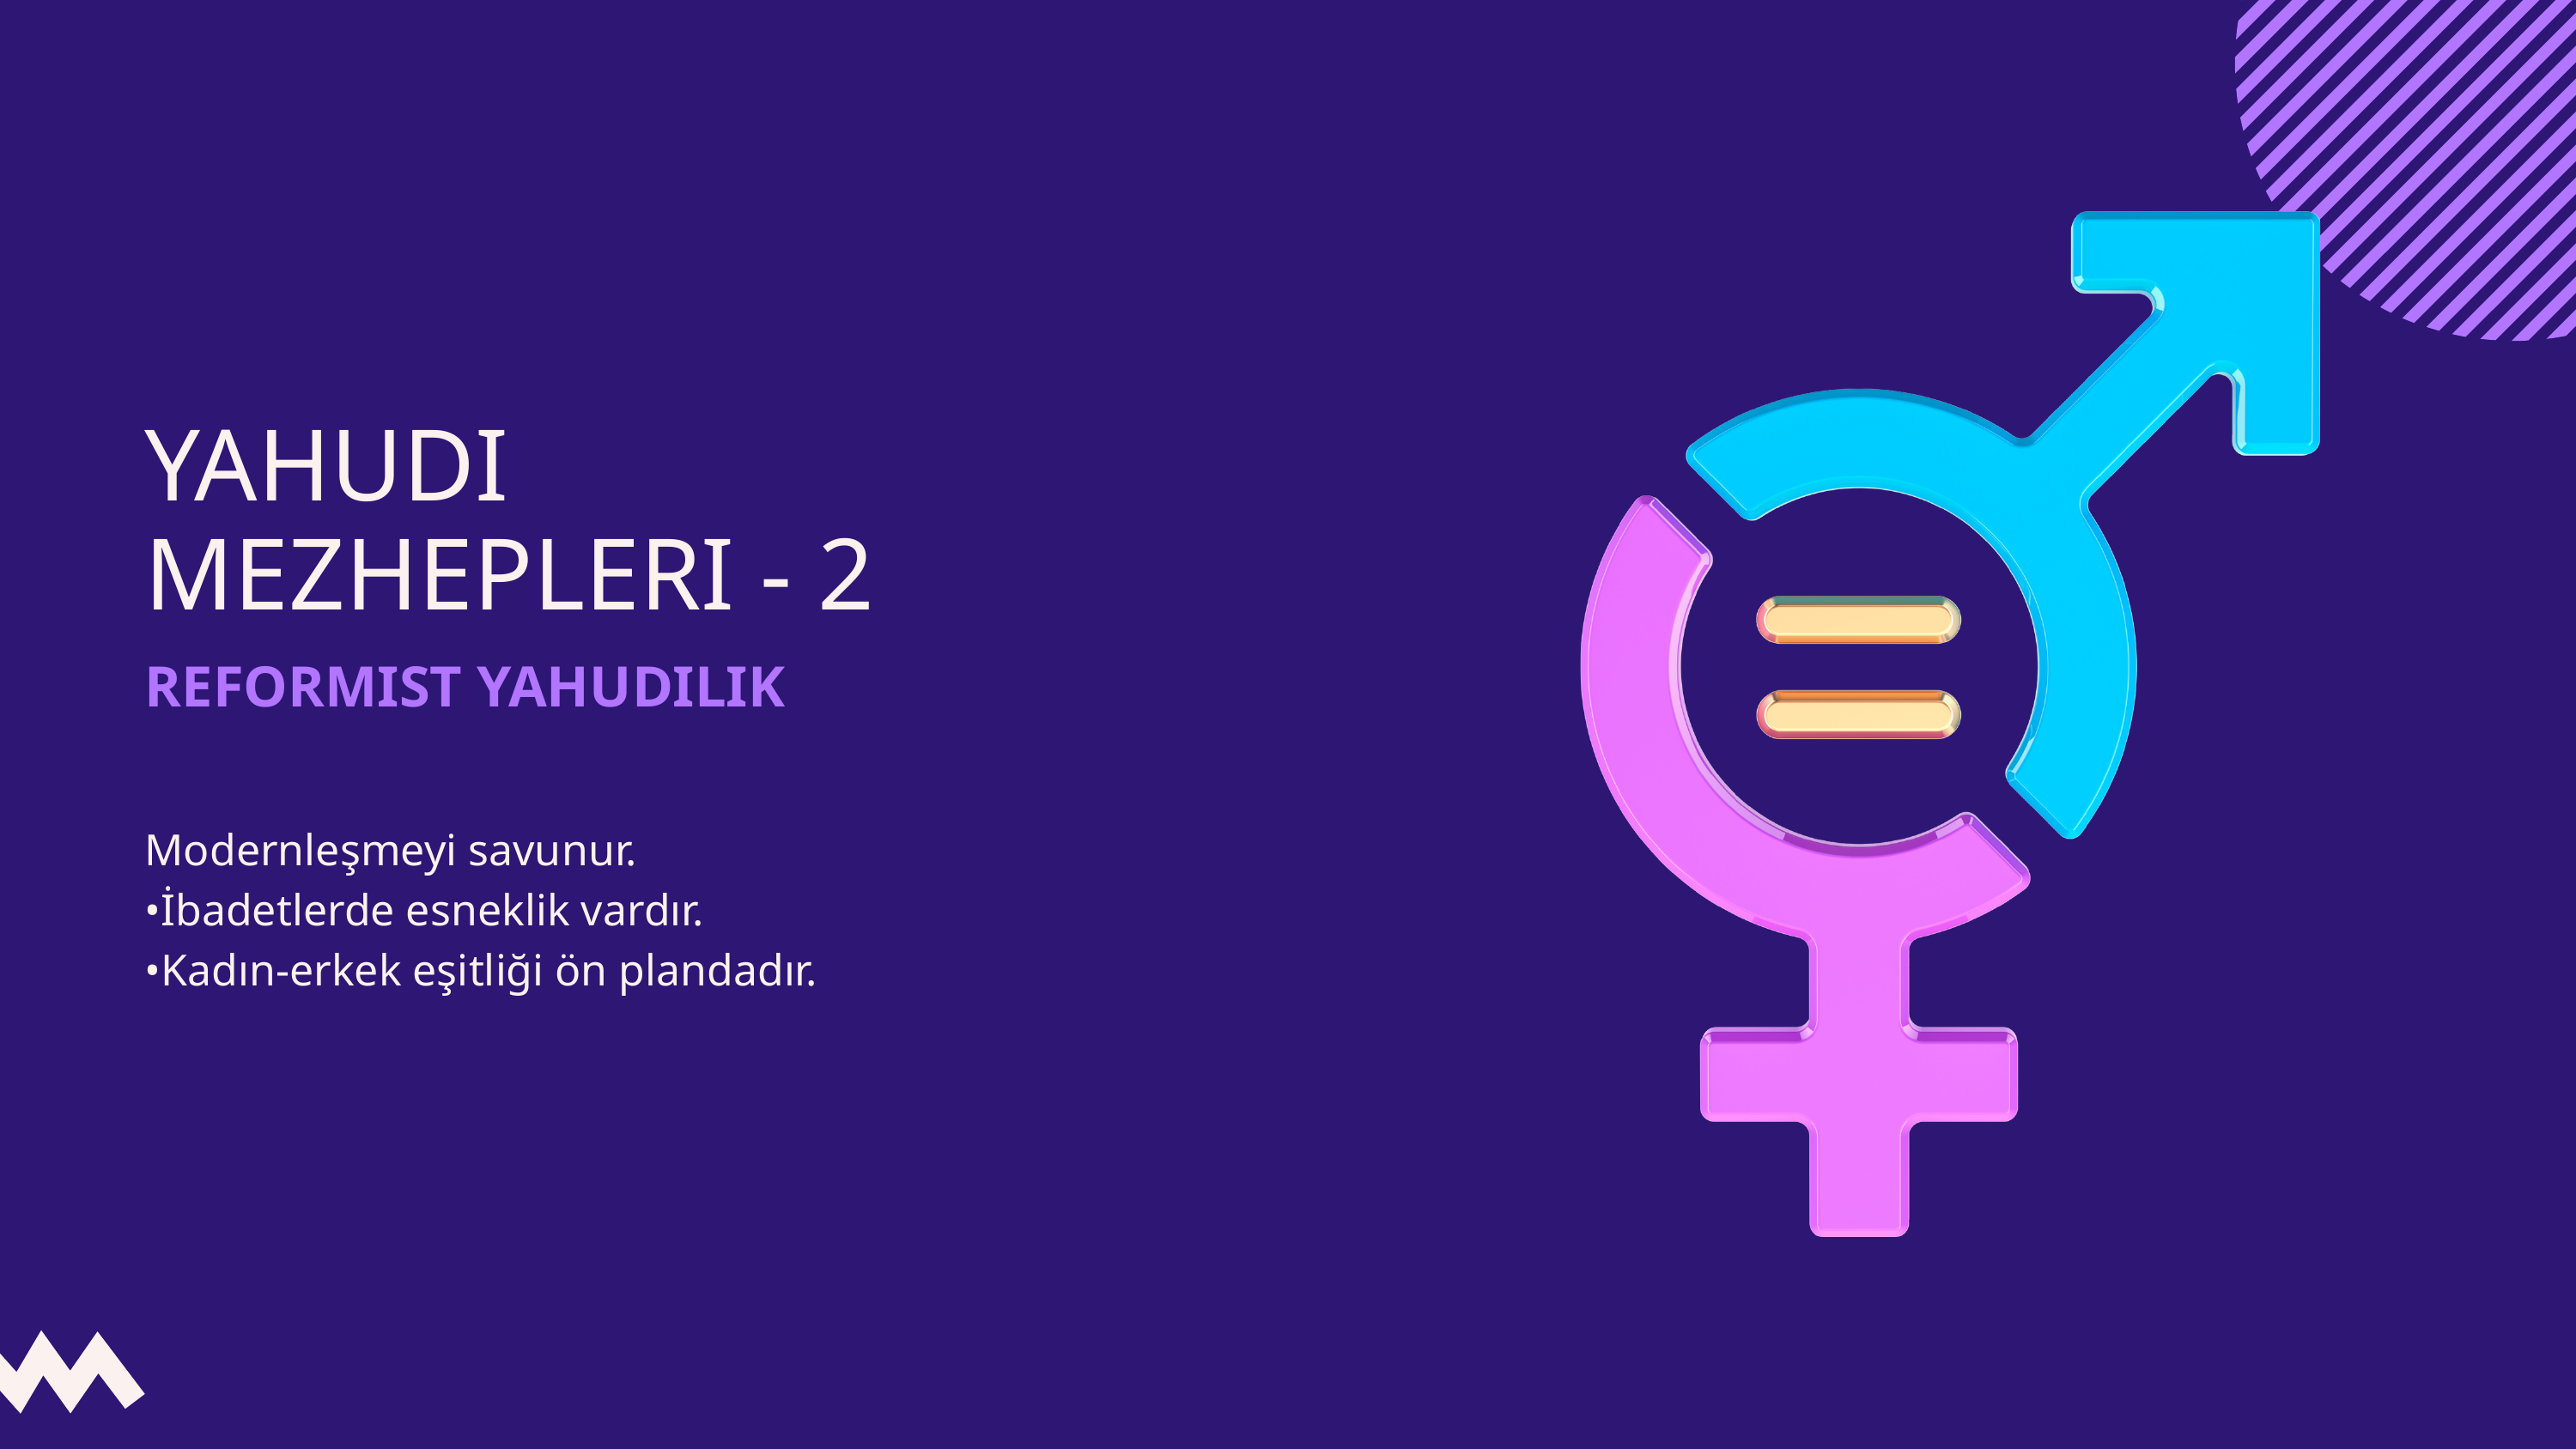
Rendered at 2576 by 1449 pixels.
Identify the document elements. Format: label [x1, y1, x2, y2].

text_box [2234, 0, 2576, 342]
text_box [1580, 211, 2321, 1237]
text_box [144, 406, 1084, 1043]
text_box [0, 1330, 145, 1417]
